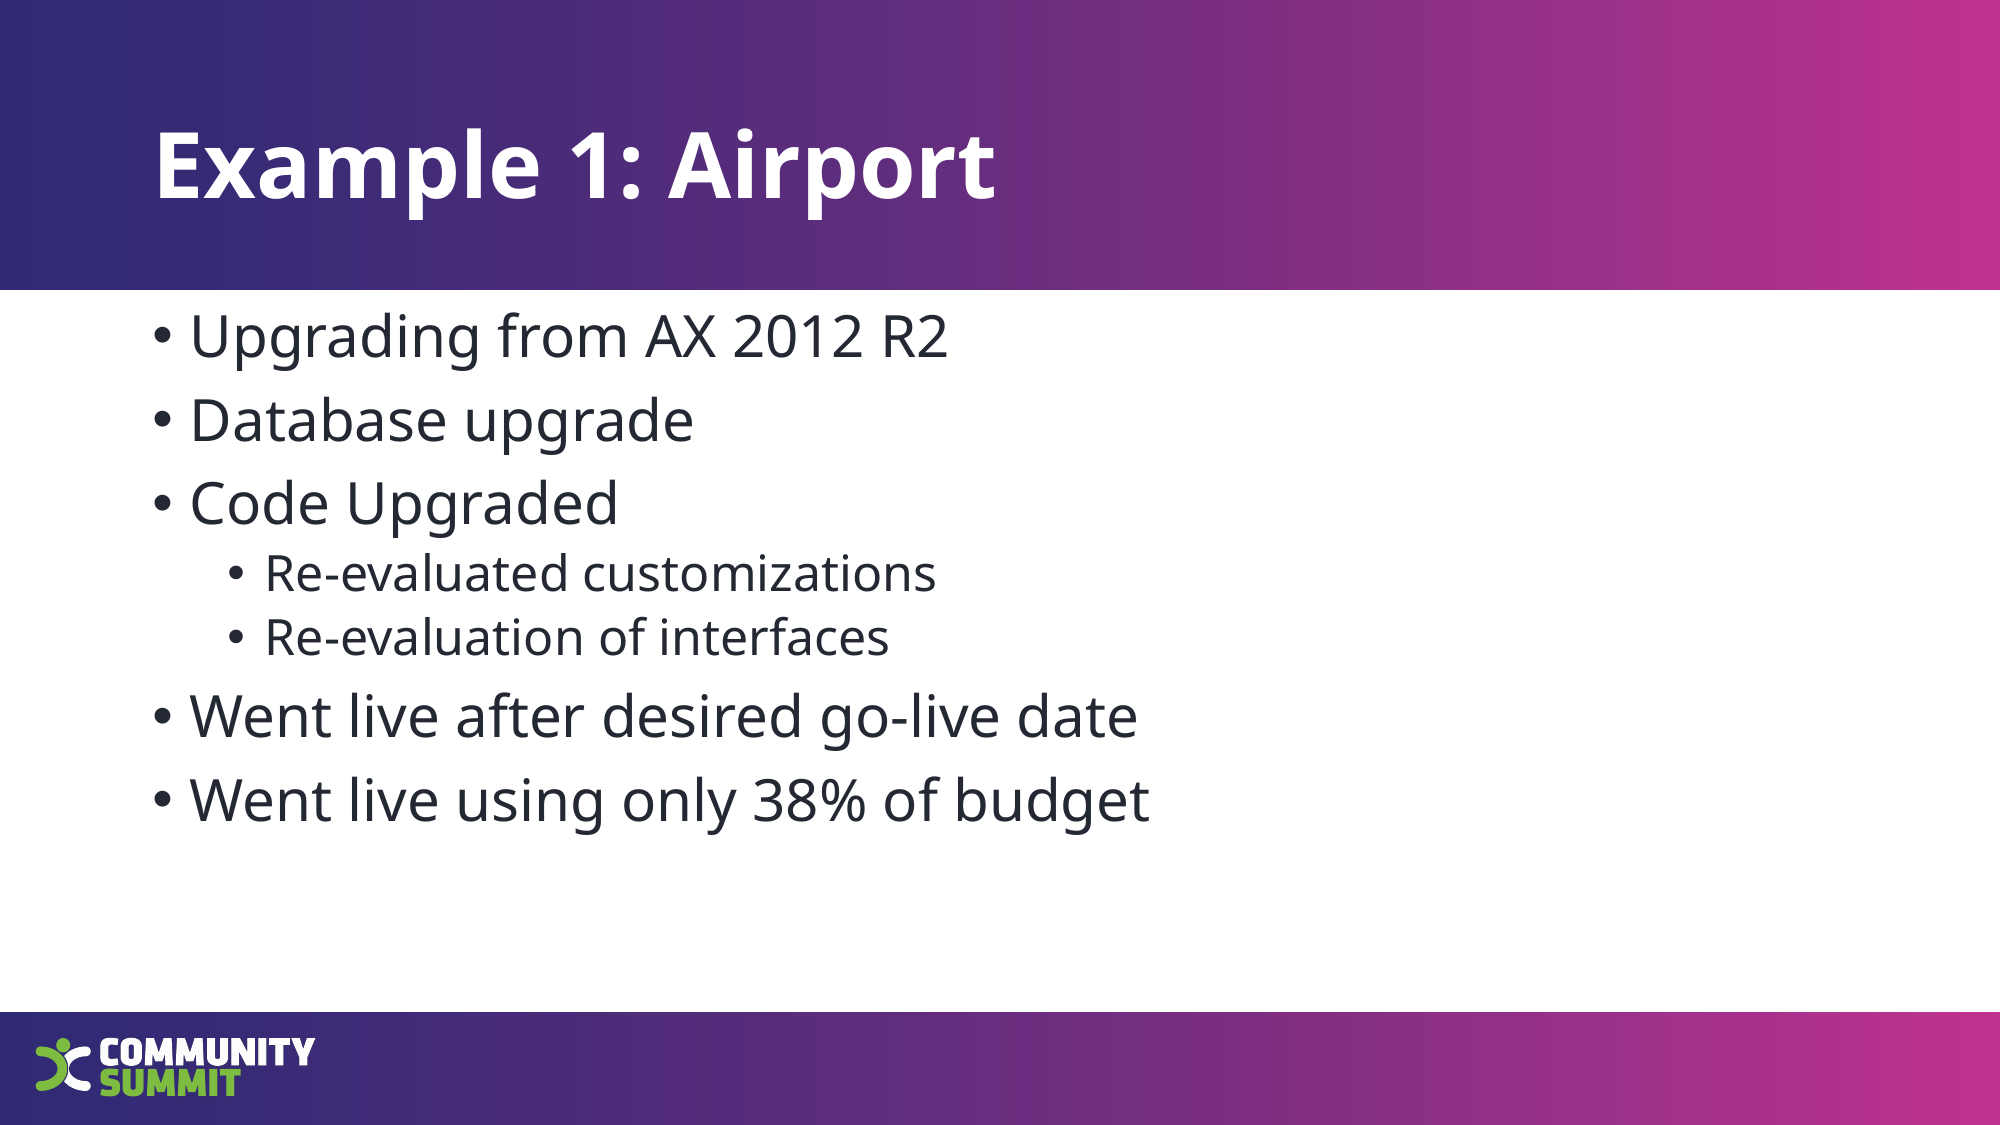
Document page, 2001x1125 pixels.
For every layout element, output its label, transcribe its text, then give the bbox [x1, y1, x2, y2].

picture [0, 1012, 2000, 1125]
title Example 1: Airport [137, 59, 1863, 278]
picture [0, 0, 2000, 290]
list Upgrading from AX 2012 R2 Database upgrade Code Upgraded Re-evaluated customizations Re-evaluation of interfaces Went live after desired go-live date Went live using only 38% of budget [137, 299, 1863, 1014]
